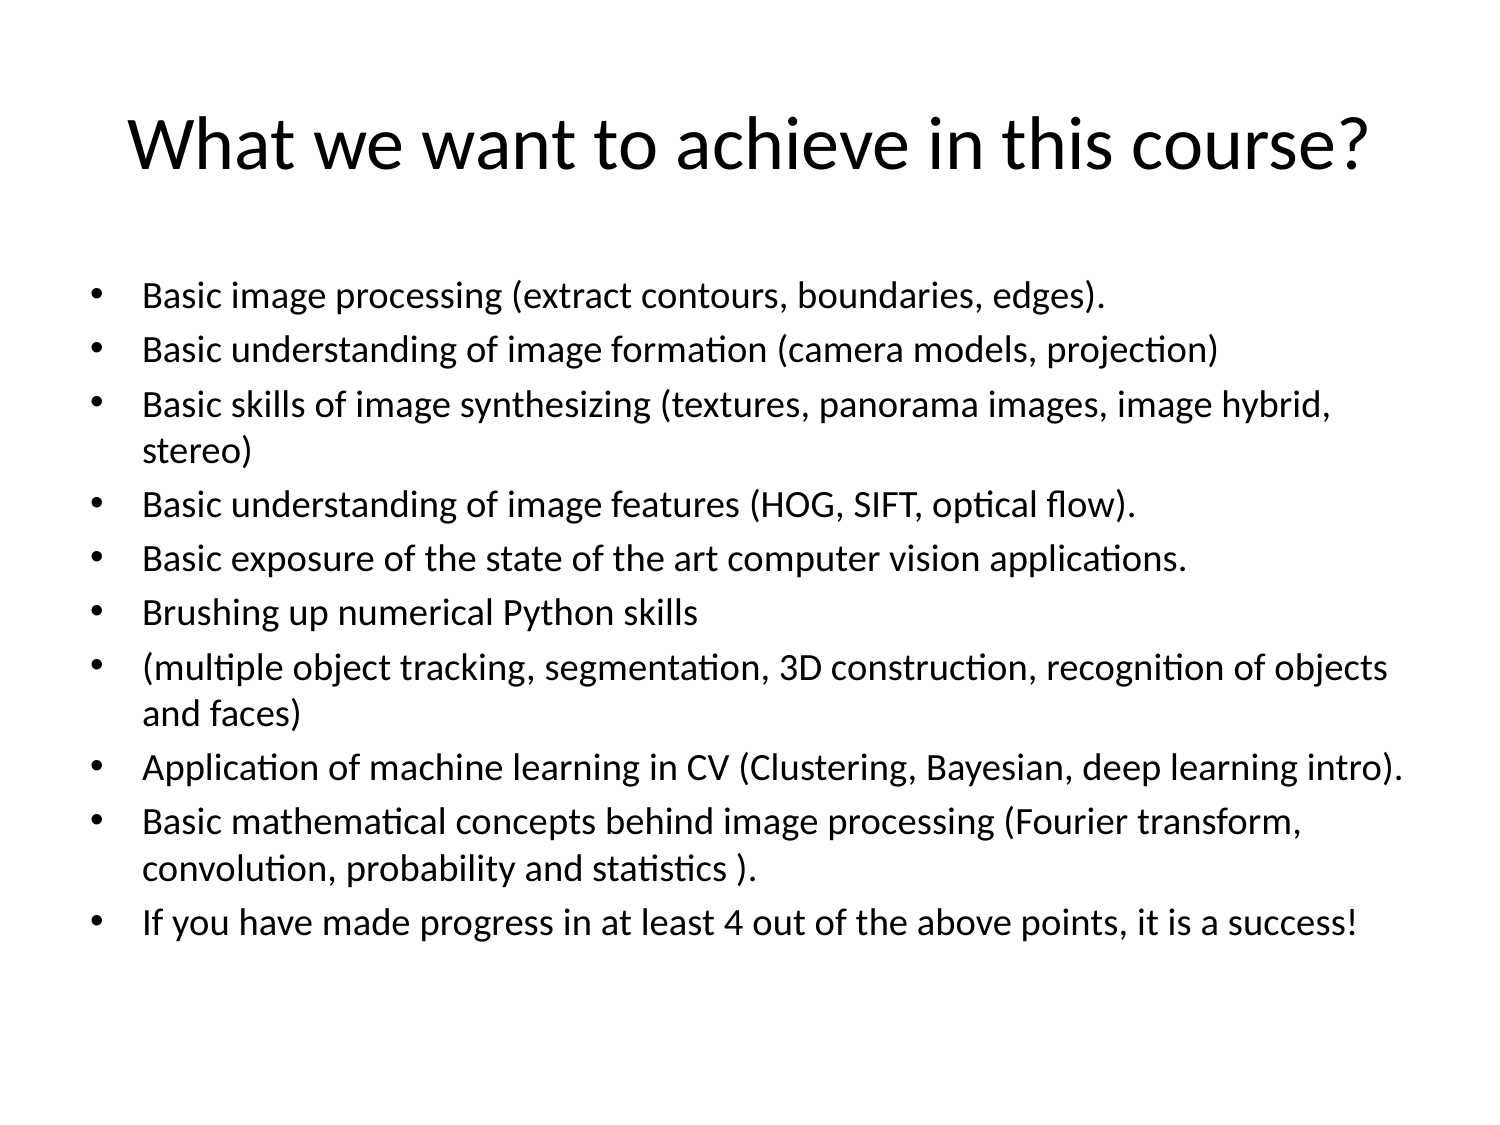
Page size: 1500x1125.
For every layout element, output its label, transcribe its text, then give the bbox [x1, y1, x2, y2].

title What we want to achieve in this course? [75, 45, 1425, 233]
list Basic image processing (extract contours, boundaries, edges). Basic understanding of image formation (camera models, projection) Basic skills of image synthesizing (textures, panorama images, image hybrid, stereo) Basic understanding of image features (HOG, SIFT, optical flow). Basic exposure of the state of the art computer vision applications. Brushing up numerical Python skills (multiple object tracking, segmentation, 3D construction, recognition of objects and faces) Application of machine learning in CV (Clustering, Bayesian, deep learning intro). Basic mathematical concepts behind image processing (Fourier transform, convolution, probability and statistics ). If you have made progress in at least 4 out of the above points, it is a success! [75, 262, 1425, 1005]
